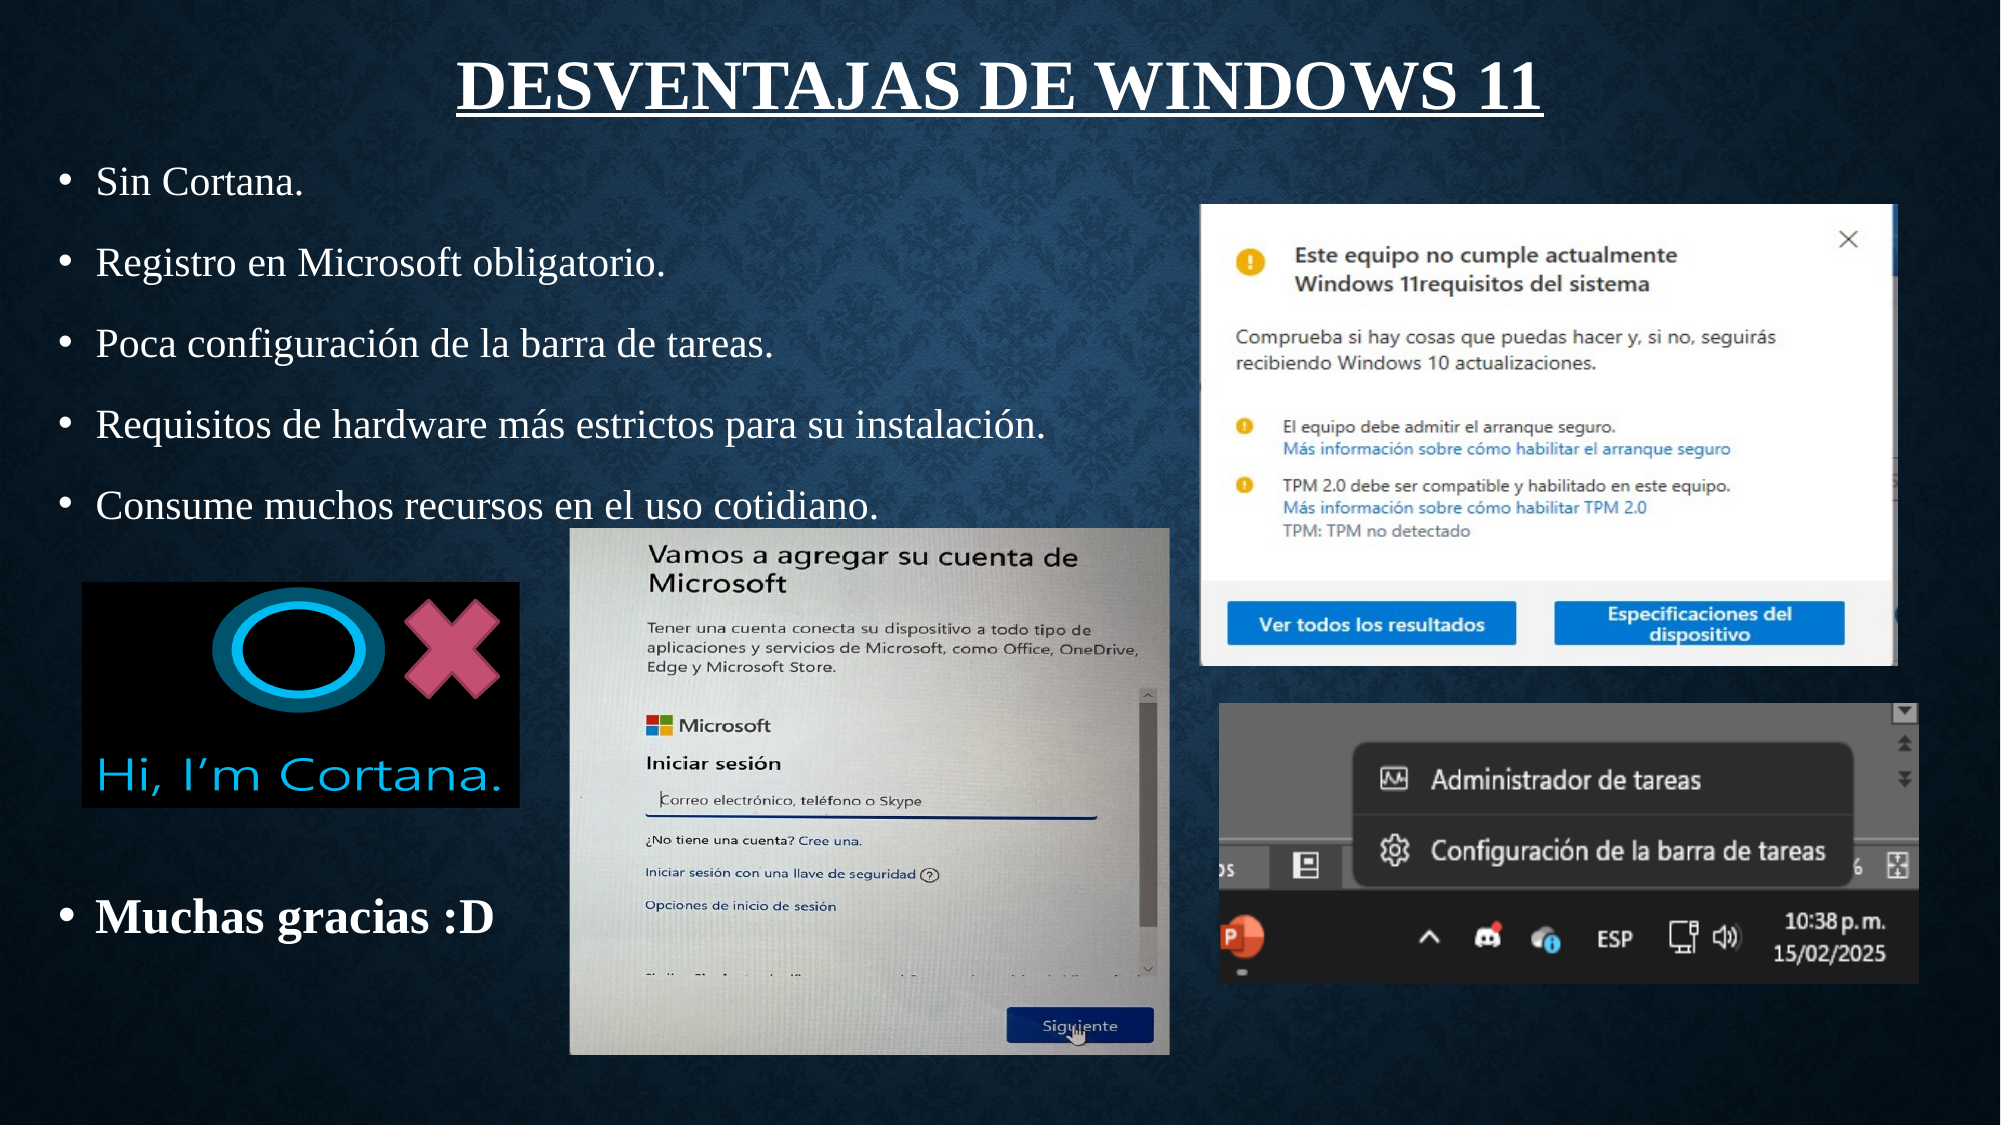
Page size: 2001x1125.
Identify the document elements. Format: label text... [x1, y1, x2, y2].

list Sin Cortana. Registro en Microsoft obligatorio. Poca configuración de la barra de tareas. Requisitos de hardware más estrictos para su instalación. Consume muchos recursos en el uso cotidiano. Muchas gracias :D [43, 136, 1094, 708]
picture [568, 527, 1171, 1055]
picture [1198, 203, 1899, 666]
picture [1219, 703, 1919, 985]
title Desventajas de Windows 11 [150, 0, 1850, 196]
picture [81, 582, 521, 809]
